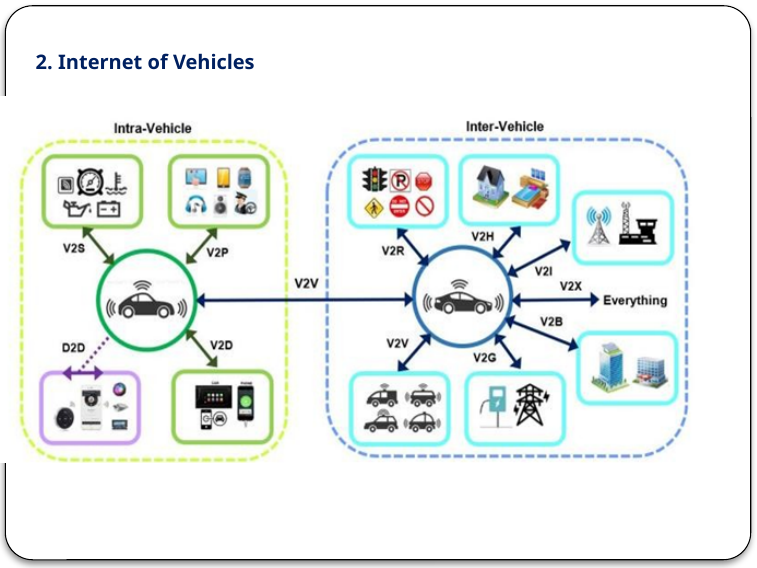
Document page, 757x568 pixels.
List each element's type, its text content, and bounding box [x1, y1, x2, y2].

picture [0, 96, 712, 463]
title 2. Internet of Vehicles [28, 46, 467, 82]
